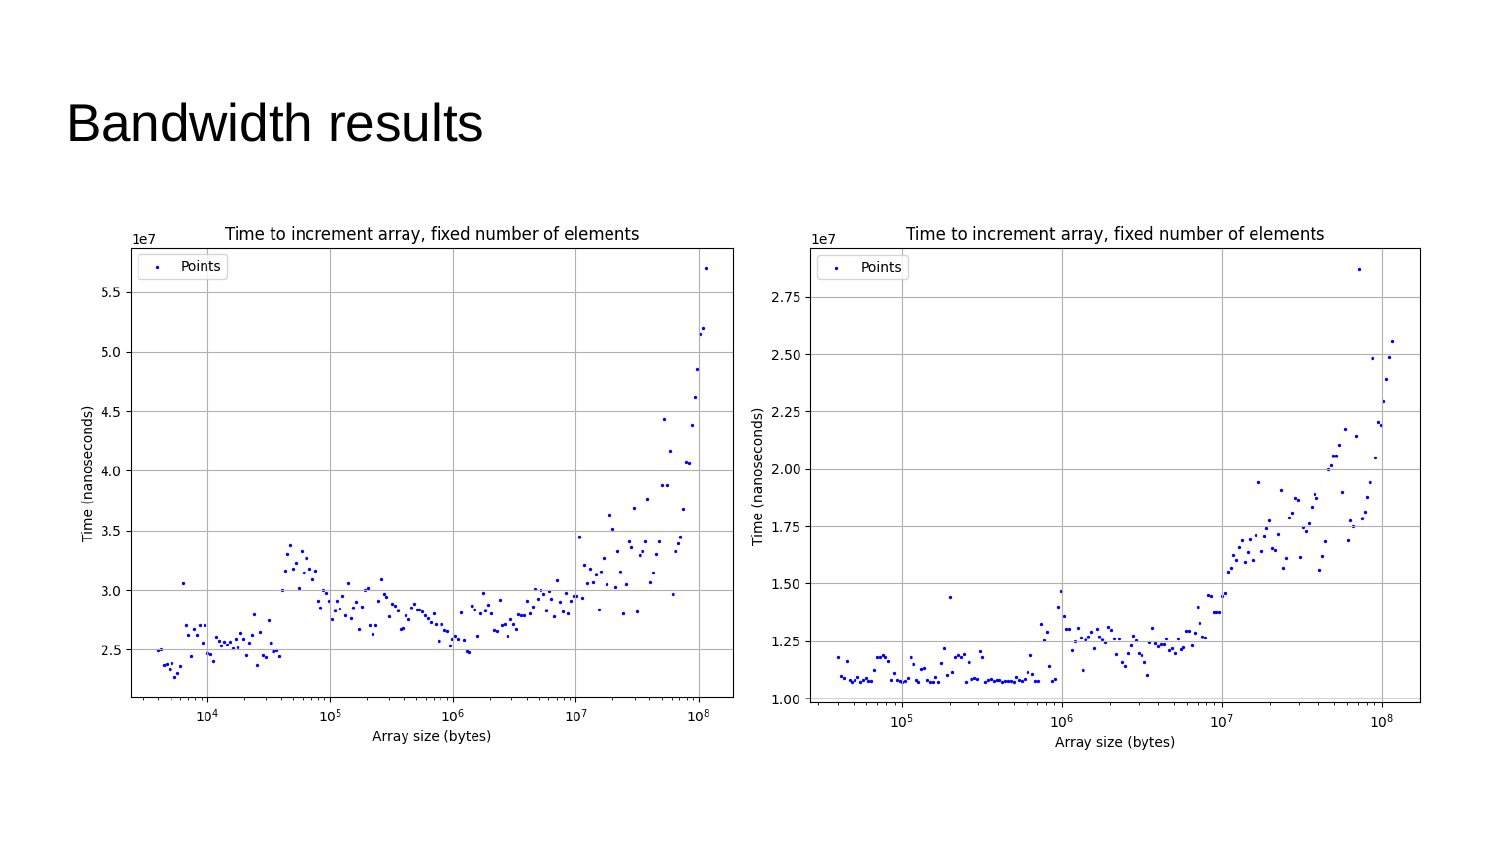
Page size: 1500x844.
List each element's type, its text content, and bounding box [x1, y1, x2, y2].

picture [71, 216, 1429, 759]
title Bandwidth results [51, 72, 1449, 167]
